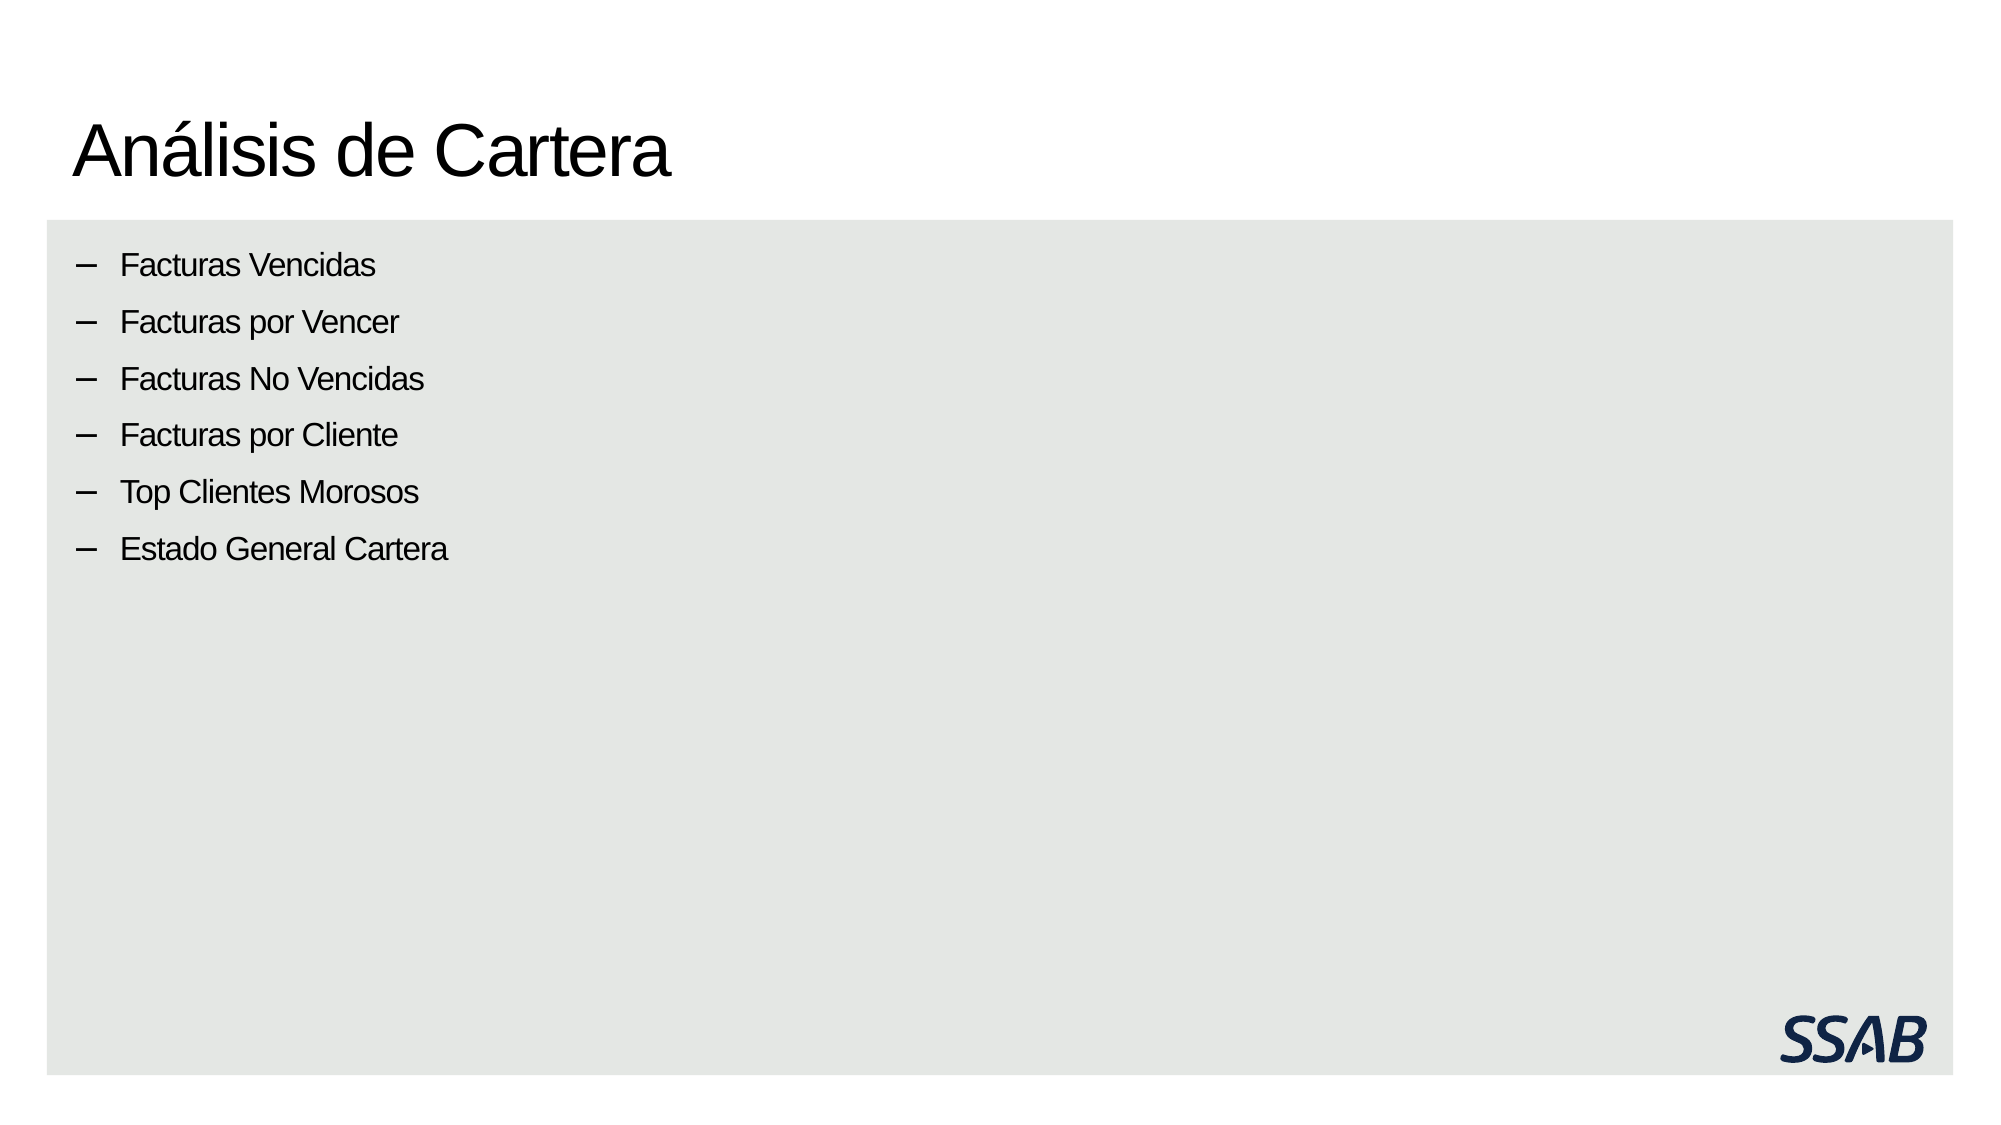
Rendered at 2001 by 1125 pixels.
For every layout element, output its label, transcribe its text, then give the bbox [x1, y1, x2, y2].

title Análisis de Cartera [72, 112, 1928, 194]
list Facturas Vencidas Facturas por Vencer Facturas No Vencidas Facturas por Cliente Top Clientes Morosos Estado General Cartera [72, 247, 1928, 989]
